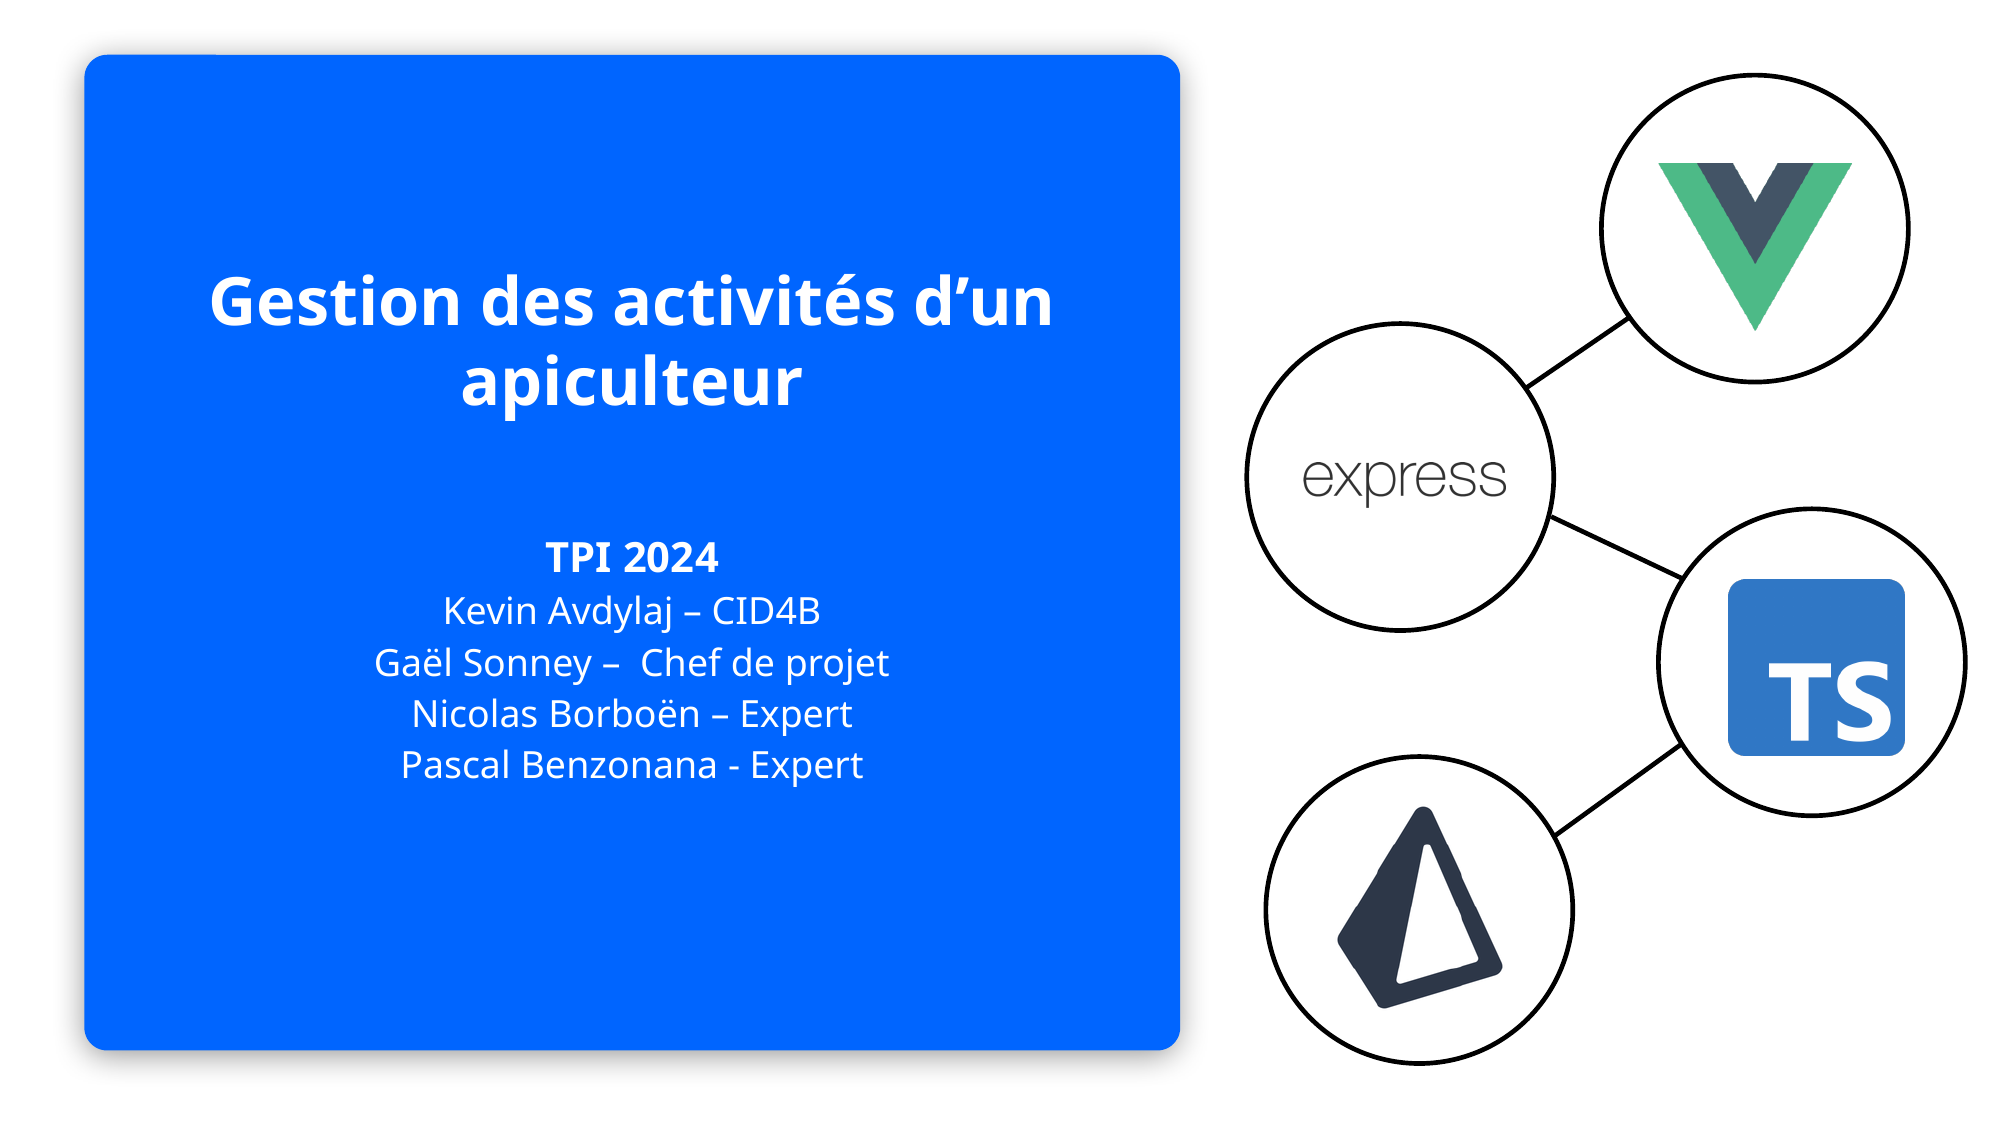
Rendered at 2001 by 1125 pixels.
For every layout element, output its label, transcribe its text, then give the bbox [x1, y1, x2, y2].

text_box [1545, 820, 1574, 1000]
text_box Gestion des activités d’un apiculteur TPI 2024 Kevin Avdylaj – CID4B Gaël Sonney – Chef de projet Nicolas Borboën – Expert Pascal Benzonana - Expert [83, 53, 1182, 1052]
picture [1293, 782, 1546, 1032]
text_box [1526, 316, 1632, 388]
text_box [1245, 322, 1555, 632]
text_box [1551, 516, 1684, 579]
picture [1643, 163, 1867, 331]
text_box [1324, 1032, 1515, 1065]
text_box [1553, 742, 1684, 837]
text_box [1600, 74, 1910, 384]
text_box [1332, 755, 1506, 782]
picture [1289, 411, 1520, 553]
text_box [1264, 821, 1293, 1000]
text_box [1657, 507, 1967, 817]
picture [1727, 579, 1905, 756]
